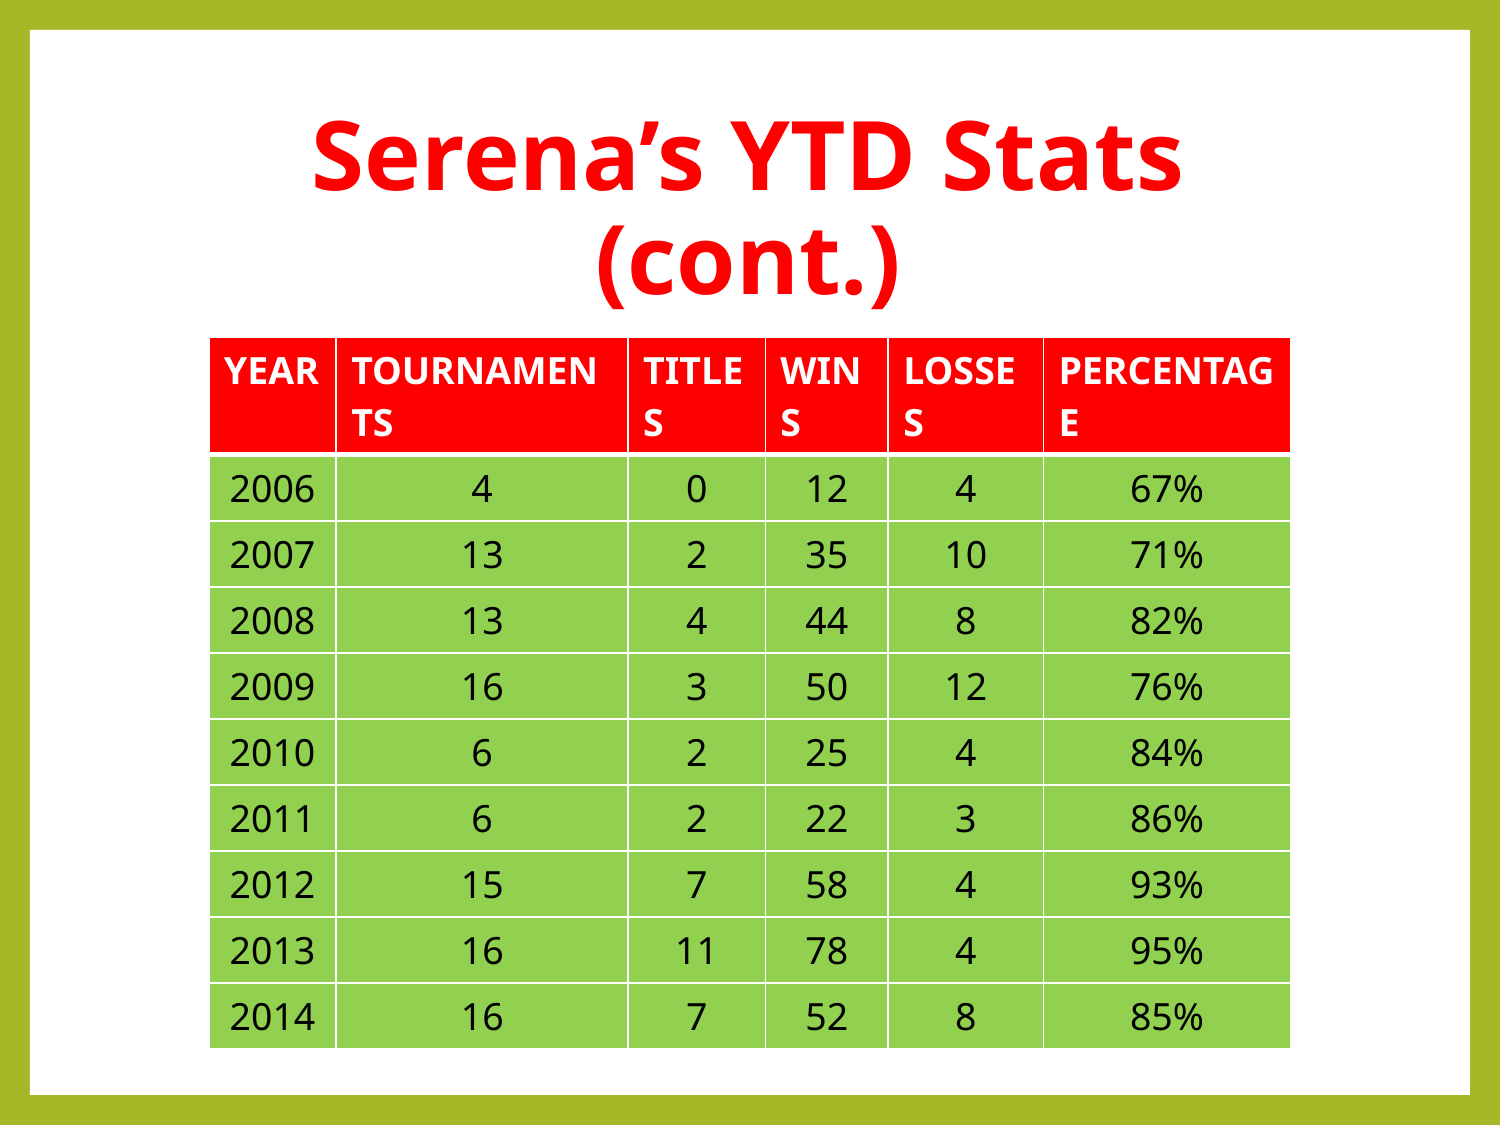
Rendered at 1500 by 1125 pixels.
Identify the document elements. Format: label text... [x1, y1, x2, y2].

table_cell 82% [1044, 588, 1290, 652]
table_header WINS [766, 338, 887, 452]
table_cell 15 [337, 852, 627, 916]
table_header PERCENTAGE [1044, 338, 1290, 452]
table_header LOSSES [889, 338, 1043, 452]
table_cell 4 [889, 852, 1043, 916]
table_cell 85% [1044, 984, 1290, 1048]
table_cell 7 [629, 984, 765, 1048]
table_cell 2012 [210, 852, 335, 916]
table_cell 3 [889, 786, 1043, 850]
table_cell 2008 [210, 588, 335, 652]
table_cell 25 [766, 720, 887, 784]
table_cell 12 [766, 457, 887, 520]
table_cell 2 [629, 522, 765, 586]
table_header YEAR [210, 338, 335, 452]
table_cell 16 [337, 984, 627, 1048]
table_header TITLES [629, 338, 765, 452]
table_cell 50 [766, 654, 887, 718]
table_cell 13 [337, 588, 627, 652]
table_cell 2006 [210, 457, 335, 520]
table_cell 6 [337, 786, 627, 850]
table_cell 22 [766, 786, 887, 850]
table_cell 3 [629, 654, 765, 718]
table_cell 12 [889, 654, 1043, 718]
table_cell 2 [629, 786, 765, 850]
table_cell 2013 [210, 918, 335, 982]
table_cell 86% [1044, 786, 1290, 850]
table_cell 2009 [210, 654, 335, 718]
table_header TOURNAMENTS [337, 338, 627, 452]
table_cell 2011 [210, 786, 335, 850]
table_cell 2014 [210, 984, 335, 1048]
table_cell 2007 [210, 522, 335, 586]
table_cell 52 [766, 984, 887, 1048]
table_cell 0 [629, 457, 765, 520]
table_cell 13 [337, 522, 627, 586]
table_cell 44 [766, 588, 887, 652]
table_cell 95% [1044, 918, 1290, 982]
table_cell 93% [1044, 852, 1290, 916]
table_cell 7 [629, 852, 765, 916]
table_cell 35 [766, 522, 887, 586]
table_cell 16 [337, 654, 627, 718]
table_cell 8 [889, 588, 1043, 652]
table_cell 4 [889, 720, 1043, 784]
table_cell 10 [889, 522, 1043, 586]
table_cell 2010 [210, 720, 335, 784]
table_cell 84% [1044, 720, 1290, 784]
table_cell 78 [766, 918, 887, 982]
table_cell 4 [337, 457, 627, 520]
table_cell 67% [1044, 457, 1290, 520]
table_cell 4 [889, 457, 1043, 520]
table_cell 16 [337, 918, 627, 982]
table_cell 2 [629, 720, 765, 784]
table_cell 4 [629, 588, 765, 652]
table_cell 8 [889, 984, 1043, 1048]
table_cell 6 [337, 720, 627, 784]
table_cell 76% [1044, 654, 1290, 718]
table_cell 4 [889, 918, 1043, 982]
table_cell 11 [629, 918, 765, 982]
table_cell 71% [1044, 522, 1290, 586]
table_cell 58 [766, 852, 887, 916]
title Serena’s YTD Stats (cont.) [140, 99, 1356, 323]
